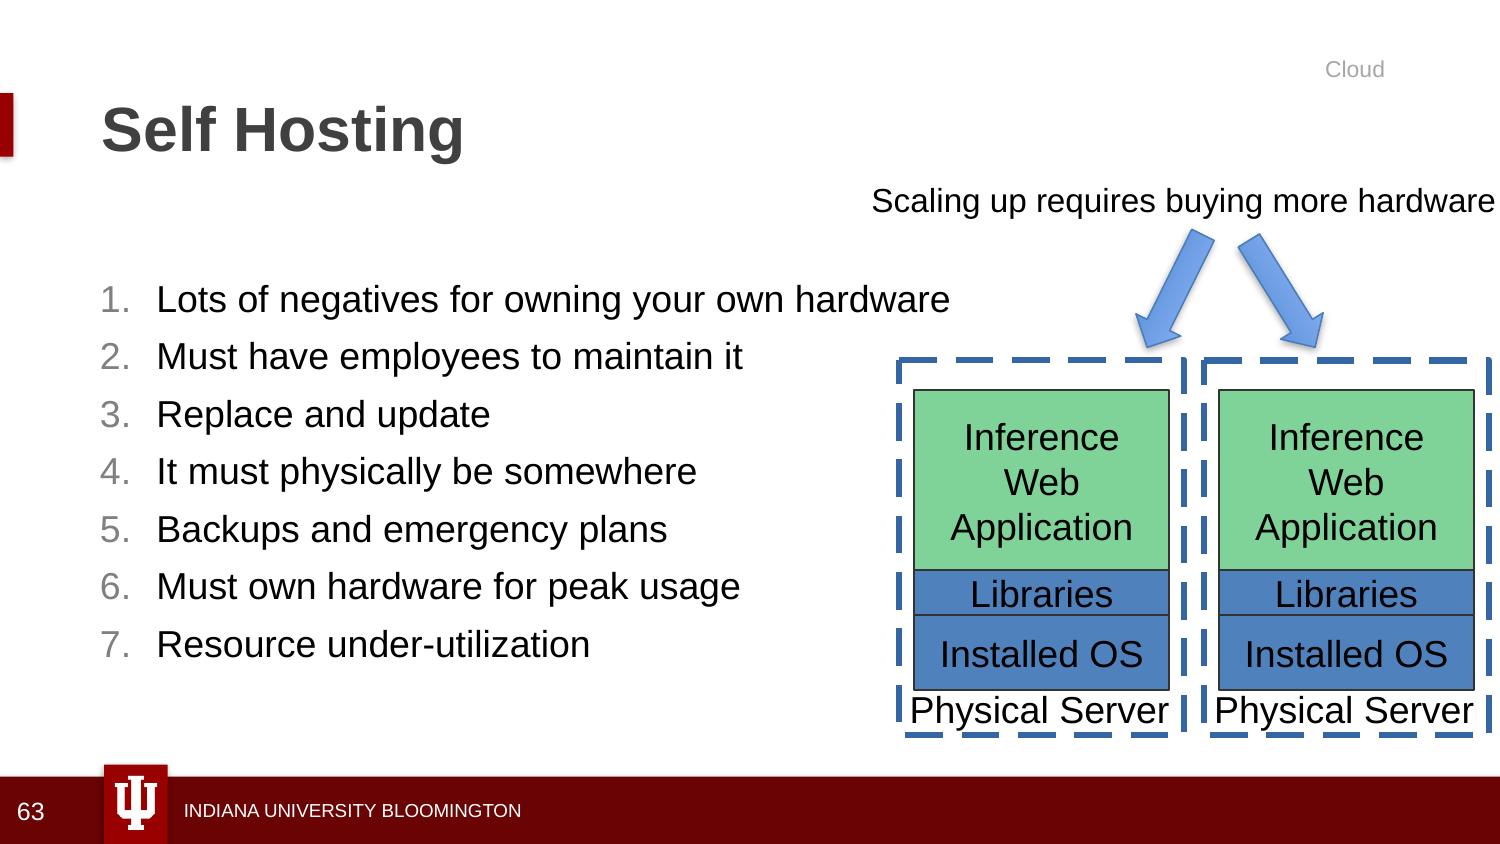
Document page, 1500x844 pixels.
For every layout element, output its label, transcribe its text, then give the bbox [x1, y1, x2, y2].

text_box [1135, 228, 1215, 349]
title Self Hosting [86, 69, 1400, 184]
text_box Scaling up requires buying more hardware [856, 172, 1500, 227]
list Lots of negatives for owning your own hardware Must have employees to maintain it Replace and update It must physically be somewhere Backups and emergency plans Must own hardware for peak usage Resource under-utilization [85, 267, 982, 729]
slide_number 63 [1, 787, 89, 833]
list Cloud [792, 46, 1400, 89]
text_box [1237, 233, 1324, 348]
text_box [894, 359, 1185, 736]
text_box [1199, 360, 1490, 736]
